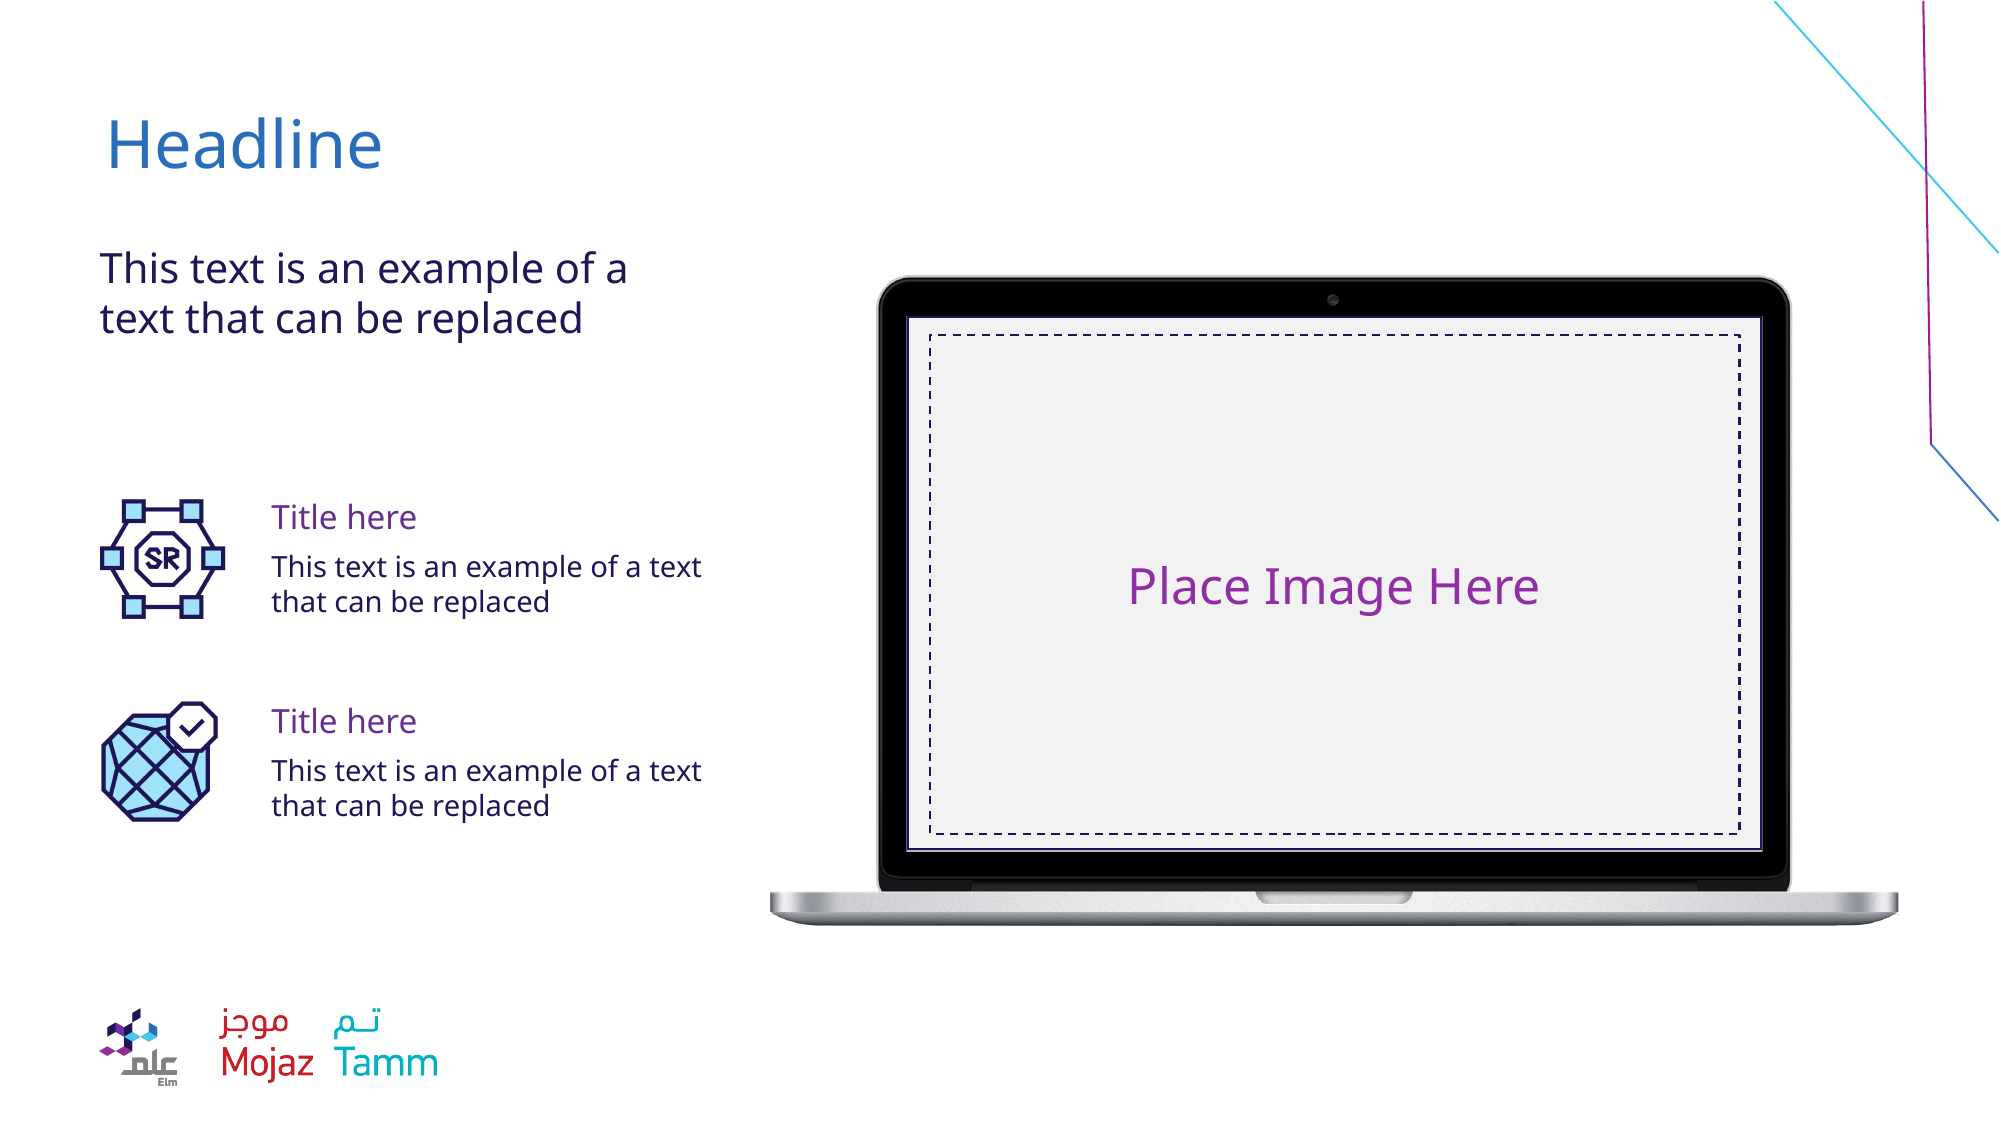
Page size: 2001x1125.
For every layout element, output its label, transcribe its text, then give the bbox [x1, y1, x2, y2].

picture [99, 498, 226, 620]
text_box Headline [90, 94, 784, 189]
text_box This text is an example of a text that can be replaced [99, 242, 631, 343]
picture [219, 1008, 313, 1083]
picture [99, 1008, 177, 1086]
text_box Title here This text is an example of a text that can be replaced [271, 699, 719, 823]
text_box Title here This text is an example of a text that can be replaced [271, 496, 719, 619]
picture [769, 275, 1900, 926]
picture [334, 1008, 437, 1076]
picture [100, 700, 219, 823]
